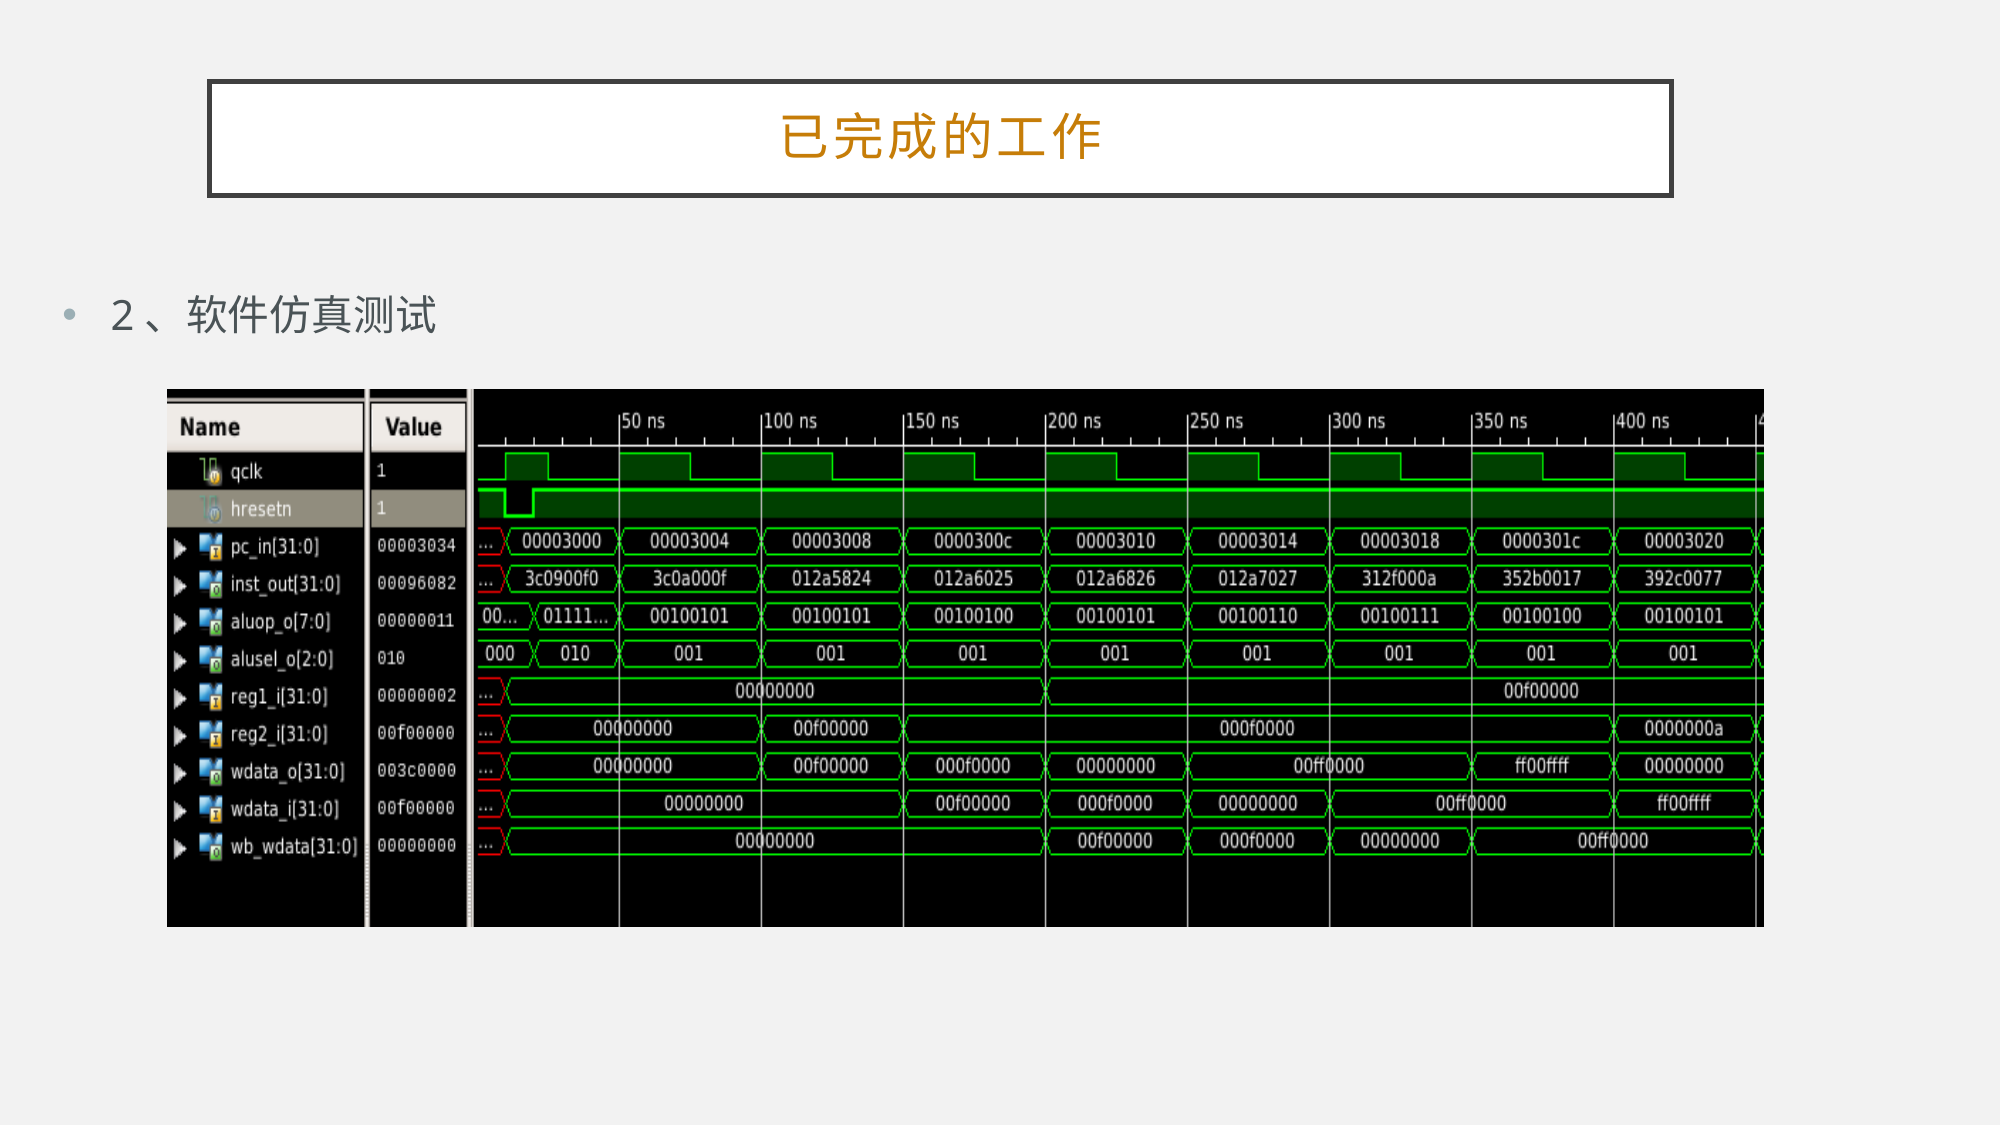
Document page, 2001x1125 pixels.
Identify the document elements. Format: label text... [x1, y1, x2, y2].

list 2、软件仿真测试 [47, 256, 1938, 371]
title 已完成的工作 [207, 79, 1674, 198]
picture [167, 389, 1765, 927]
